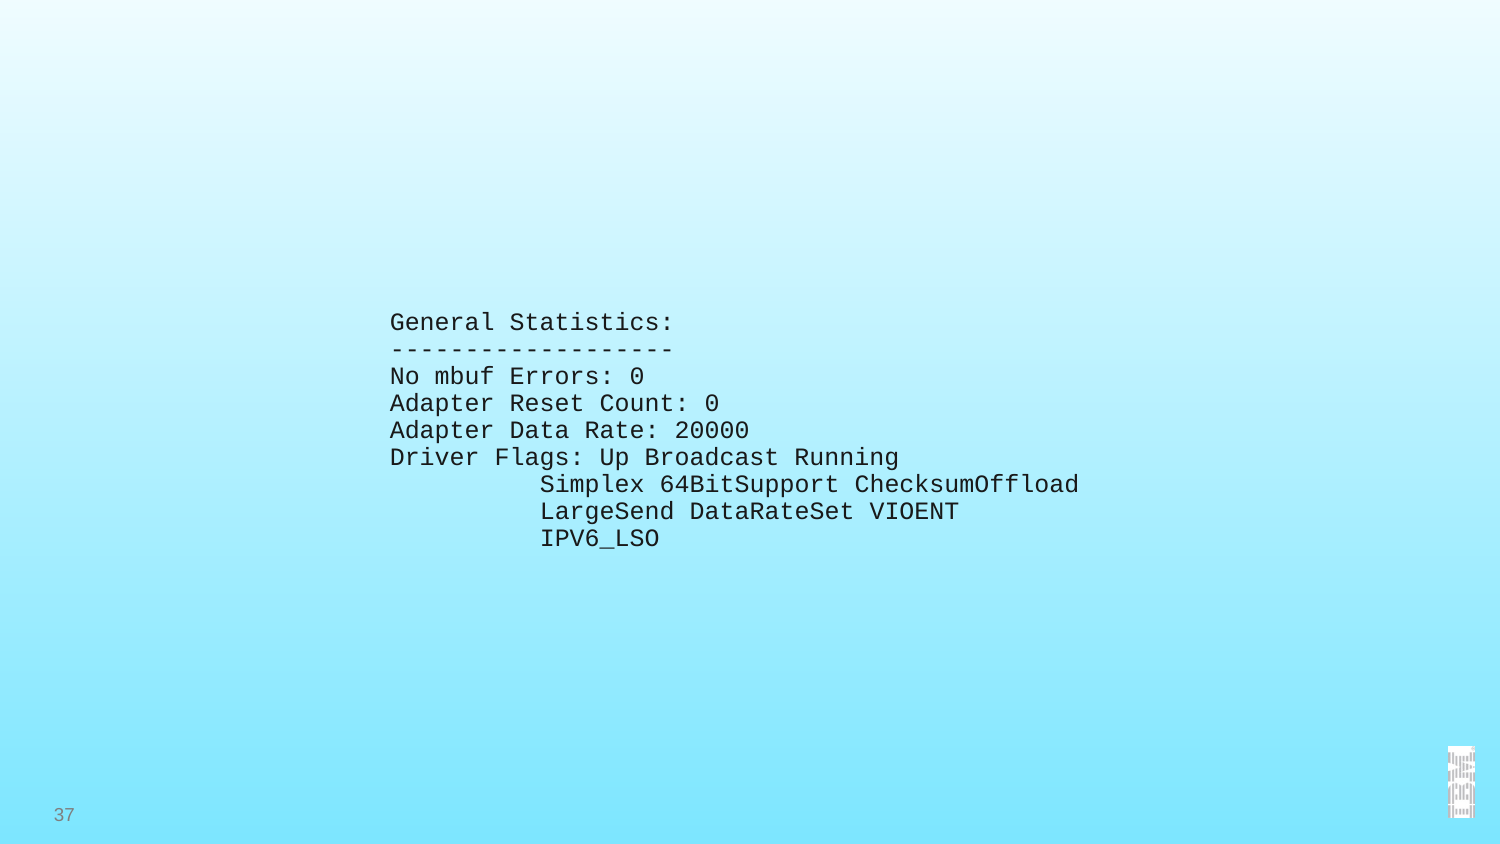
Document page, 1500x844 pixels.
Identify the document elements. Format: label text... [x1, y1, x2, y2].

slide_number 37 [53, 802, 403, 832]
picture [1448, 746, 1475, 818]
text_box General Statistics: ------------------- No mbuf Errors: 0 Adapter Reset Count: 0 Adapter Data Rate: 20000 Driver Flags: Up Broadcast Running Simplex 64BitSupport ChecksumOffload LargeSend DataRateSet VIOENT IPV6_LSO [374, 301, 1125, 559]
